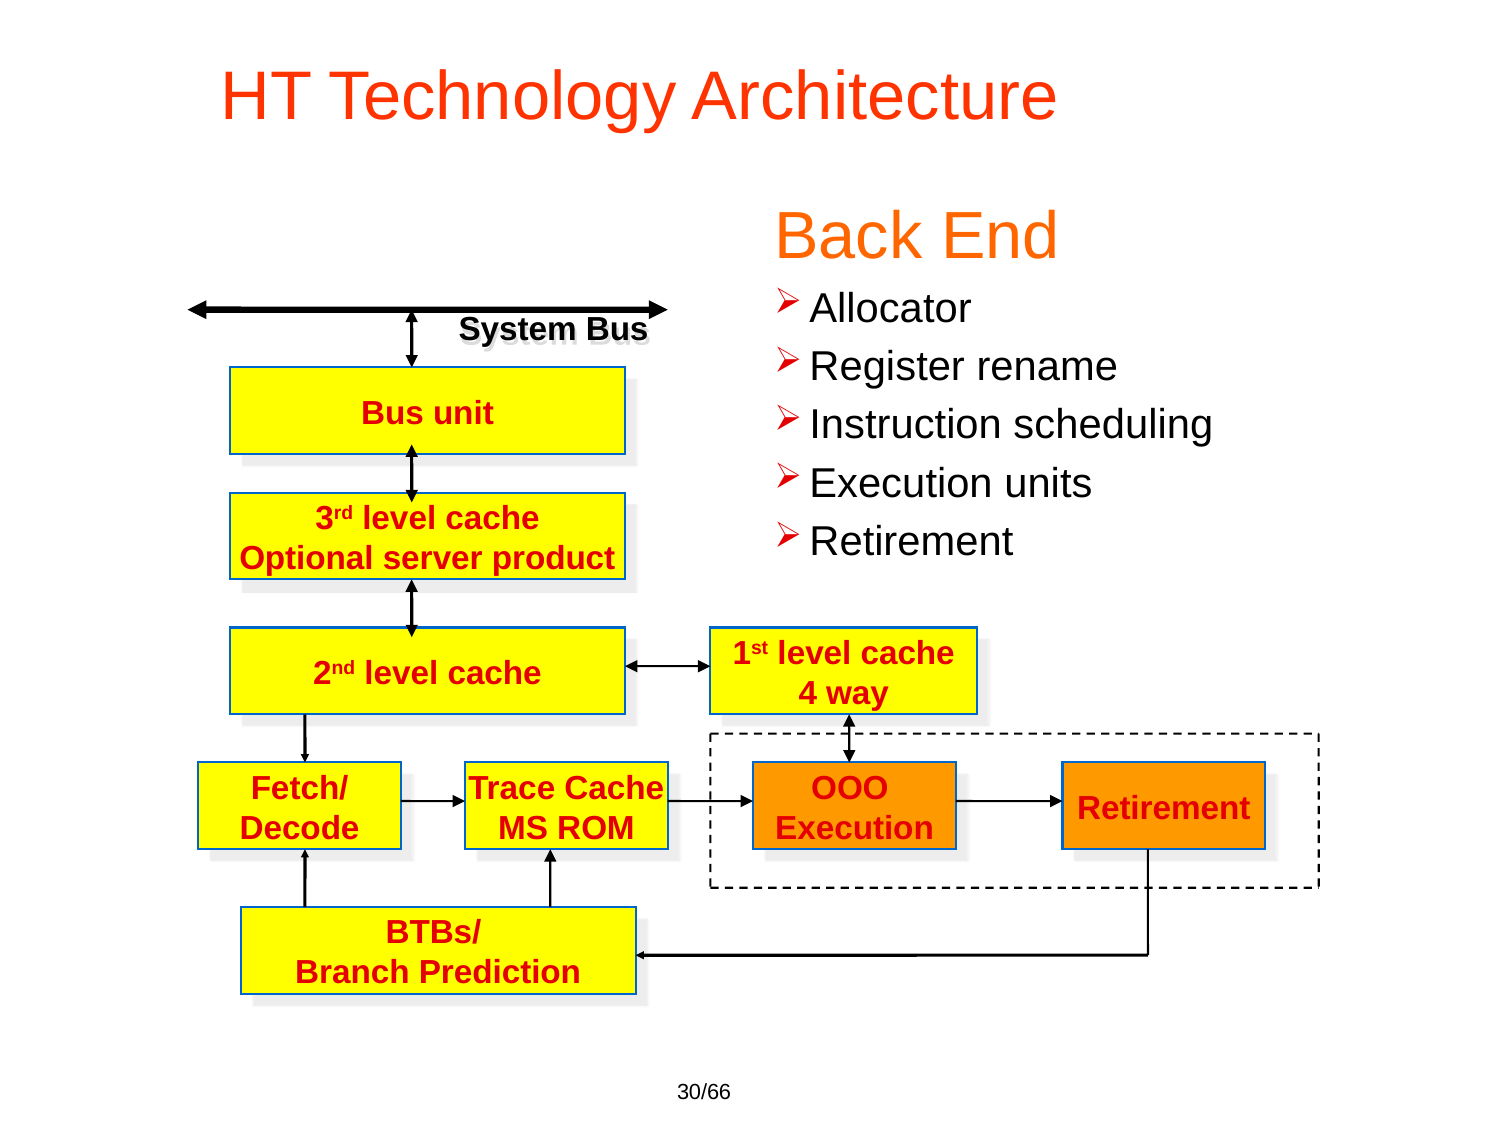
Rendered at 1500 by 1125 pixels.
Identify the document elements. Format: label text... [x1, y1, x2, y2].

text_box Retirement [1062, 762, 1266, 850]
list Back End Allocator Register rename Instruction scheduling Execution units Retirement [702, 184, 1468, 502]
text_box [400, 794, 466, 808]
text_box [300, 849, 310, 908]
text_box [843, 734, 856, 763]
text_box 2nd level cache [230, 627, 625, 715]
text_box Fetch/ Decode [198, 762, 401, 850]
text_box 3rd level cache Optional server product [230, 492, 625, 580]
title HT Technology Architecture [205, 12, 1500, 172]
text_box OOO Execution [753, 762, 956, 850]
text_box BTBs/ Branch Prediction [240, 906, 636, 994]
text_box [405, 309, 418, 368]
text_box [405, 579, 418, 638]
text_box System Bus [443, 299, 679, 355]
text_box Trace Cache MS ROM [465, 762, 668, 850]
text_box Bus unit [230, 367, 625, 455]
text_box [635, 951, 1148, 960]
text_box [711, 794, 754, 808]
text_box [300, 714, 310, 763]
text_box [544, 849, 557, 908]
text_box [624, 659, 711, 673]
text_box [405, 444, 418, 503]
text_box [955, 794, 1063, 808]
text_box [187, 303, 411, 316]
text_box 1st level cache 4 way [710, 627, 978, 715]
text_box [843, 714, 856, 733]
